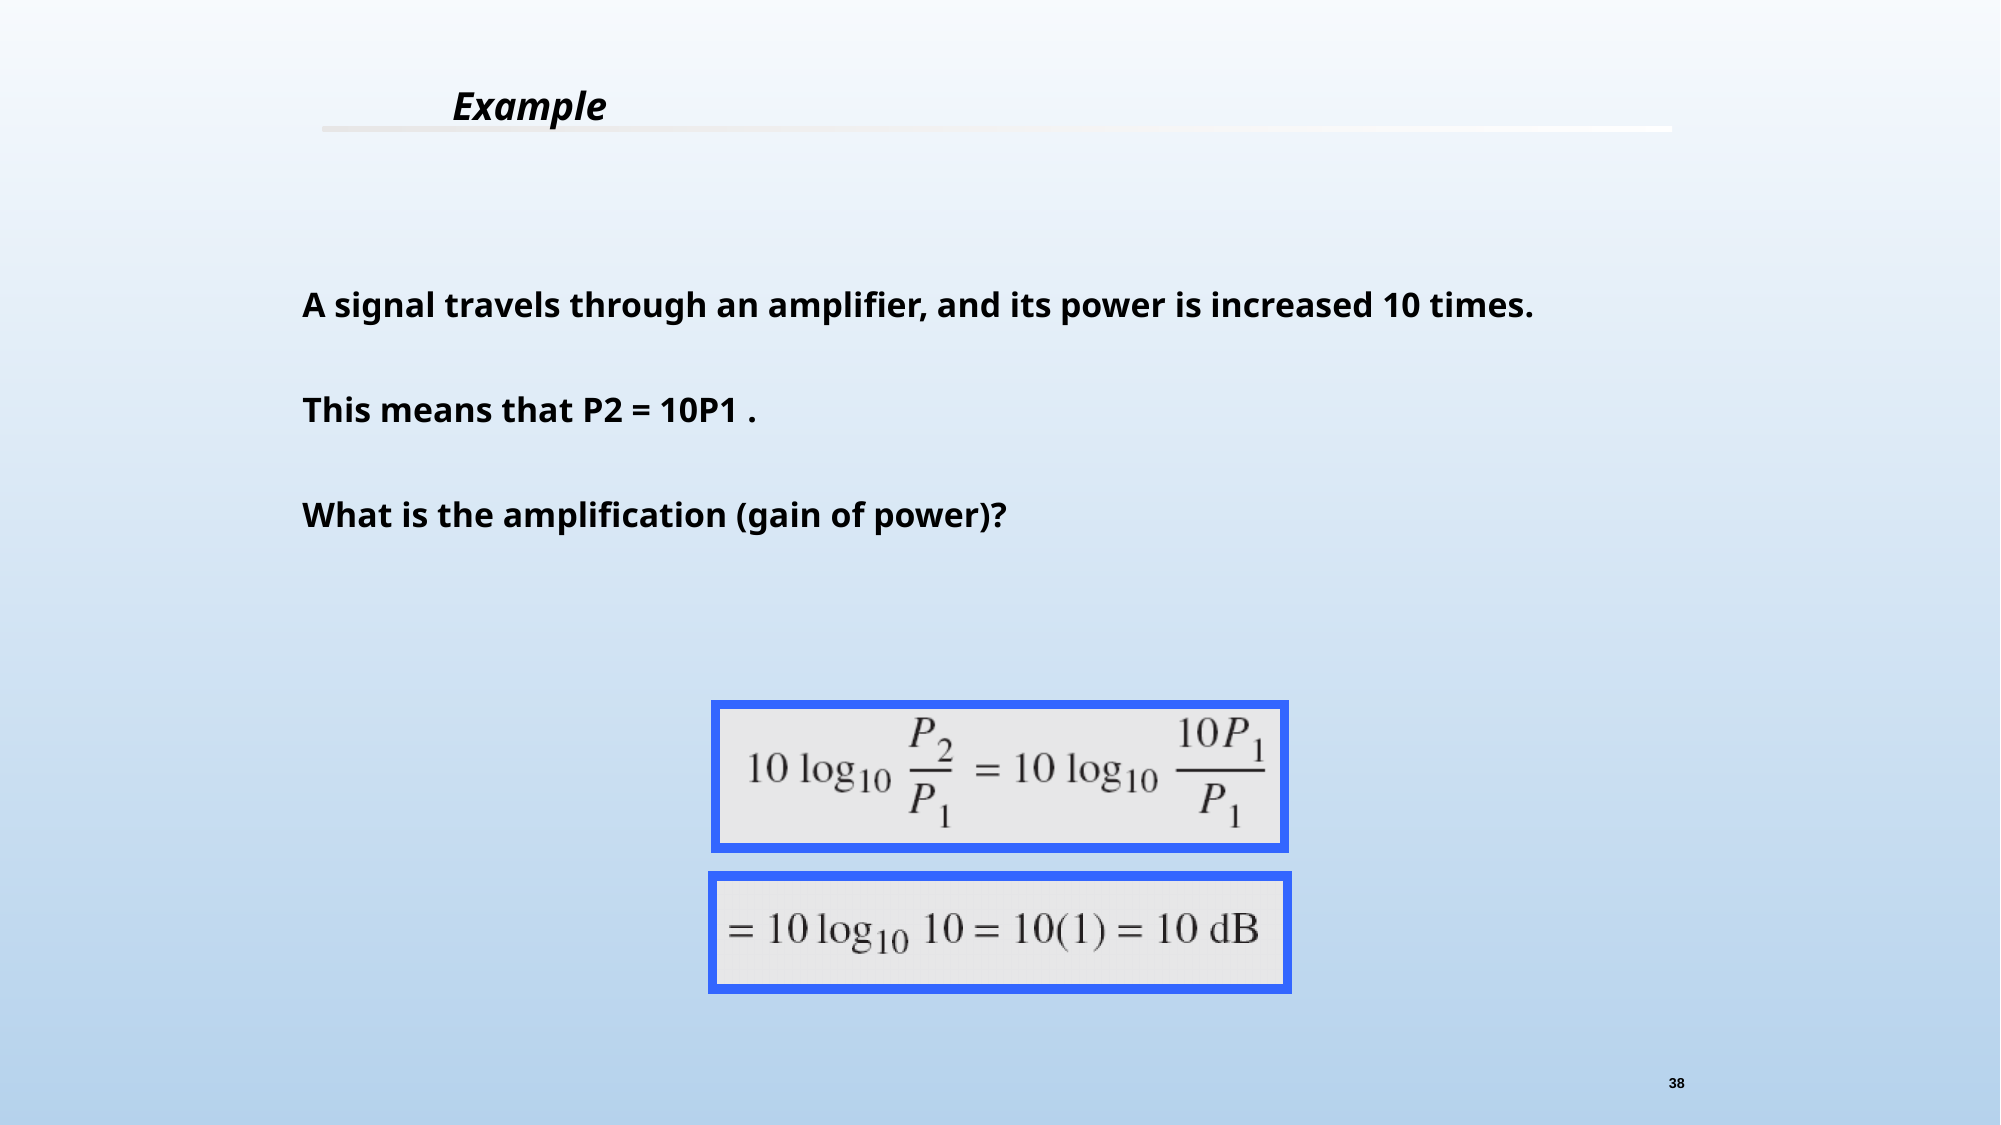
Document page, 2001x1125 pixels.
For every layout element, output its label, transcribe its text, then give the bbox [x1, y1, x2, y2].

text_box A signal travels through an amplifier, and its power is increased 10 times. This means that P2 = 10P1 . What is the amplification (gain of power)? [287, 237, 1688, 542]
text_box [322, 126, 437, 132]
picture [716, 880, 1283, 985]
text_box [644, 126, 1673, 132]
text_box Example [437, 29, 644, 136]
text_box [275, 237, 1725, 863]
text_box 38 [1589, 1049, 1700, 1125]
picture [719, 708, 1280, 844]
